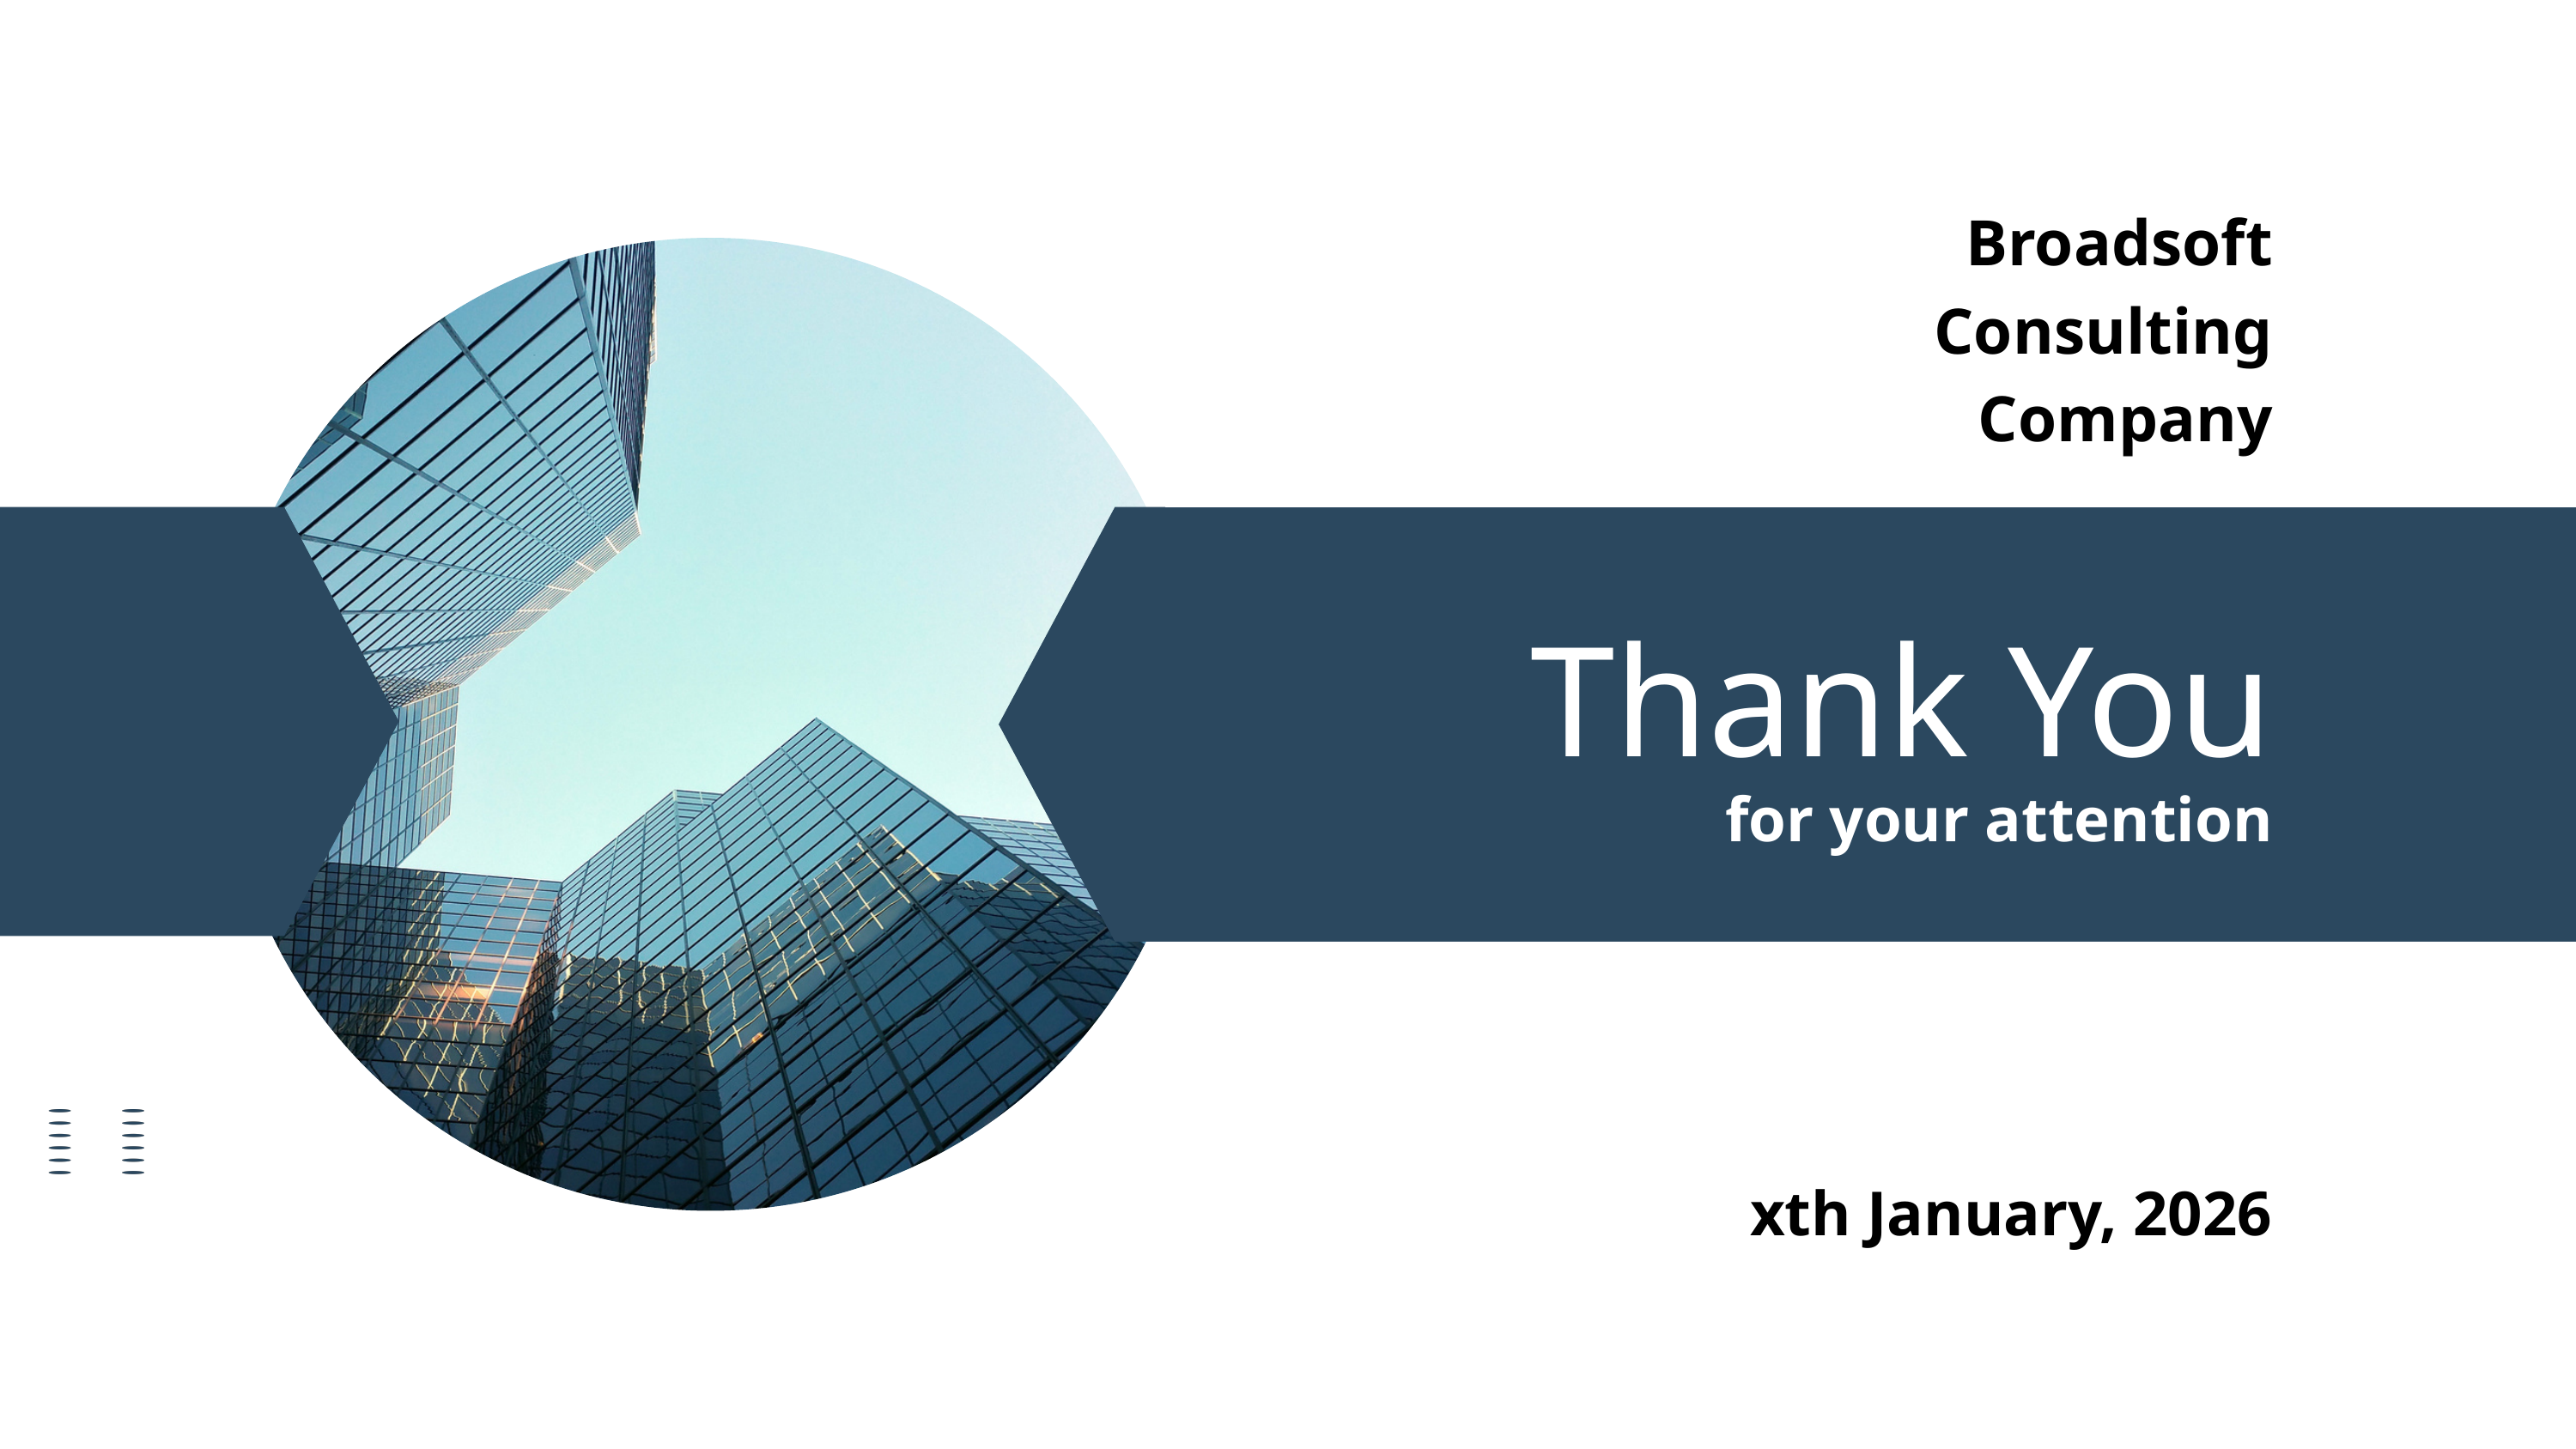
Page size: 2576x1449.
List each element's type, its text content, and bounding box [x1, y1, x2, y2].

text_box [998, 506, 1166, 943]
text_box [1167, 506, 2576, 943]
text_box xth January, 2026 [1506, 1162, 2273, 1248]
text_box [223, 237, 1198, 1211]
text_box Broadsoft Consulting Company [1630, 191, 2273, 454]
text_box [0, 1109, 145, 1174]
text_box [0, 506, 399, 937]
